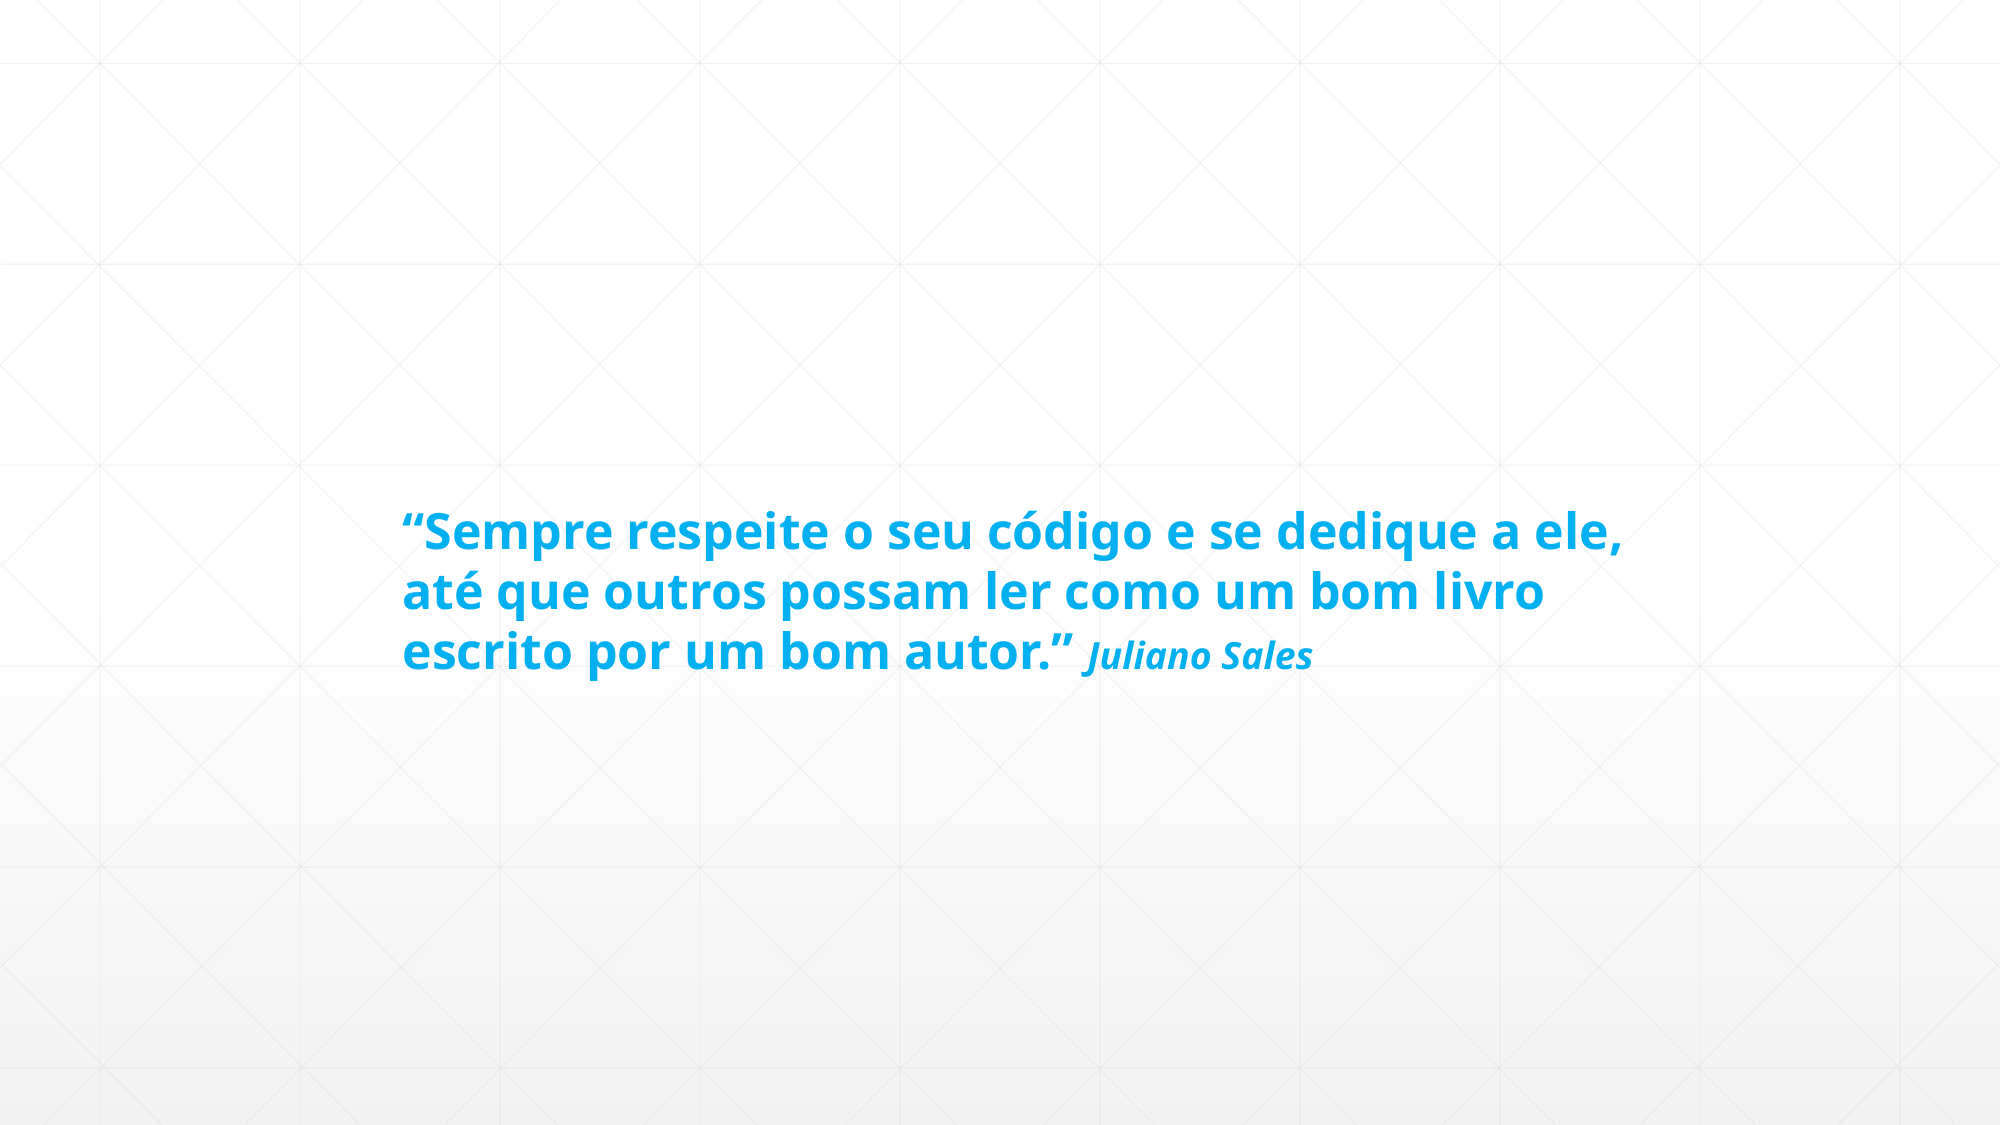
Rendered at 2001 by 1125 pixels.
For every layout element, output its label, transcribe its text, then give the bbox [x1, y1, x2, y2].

text_box “Sempre respeite o seu código e se dedique a ele, até que outros possam ler como um bom livro escrito por um bom autor.” Juliano Sales [387, 491, 1649, 687]
